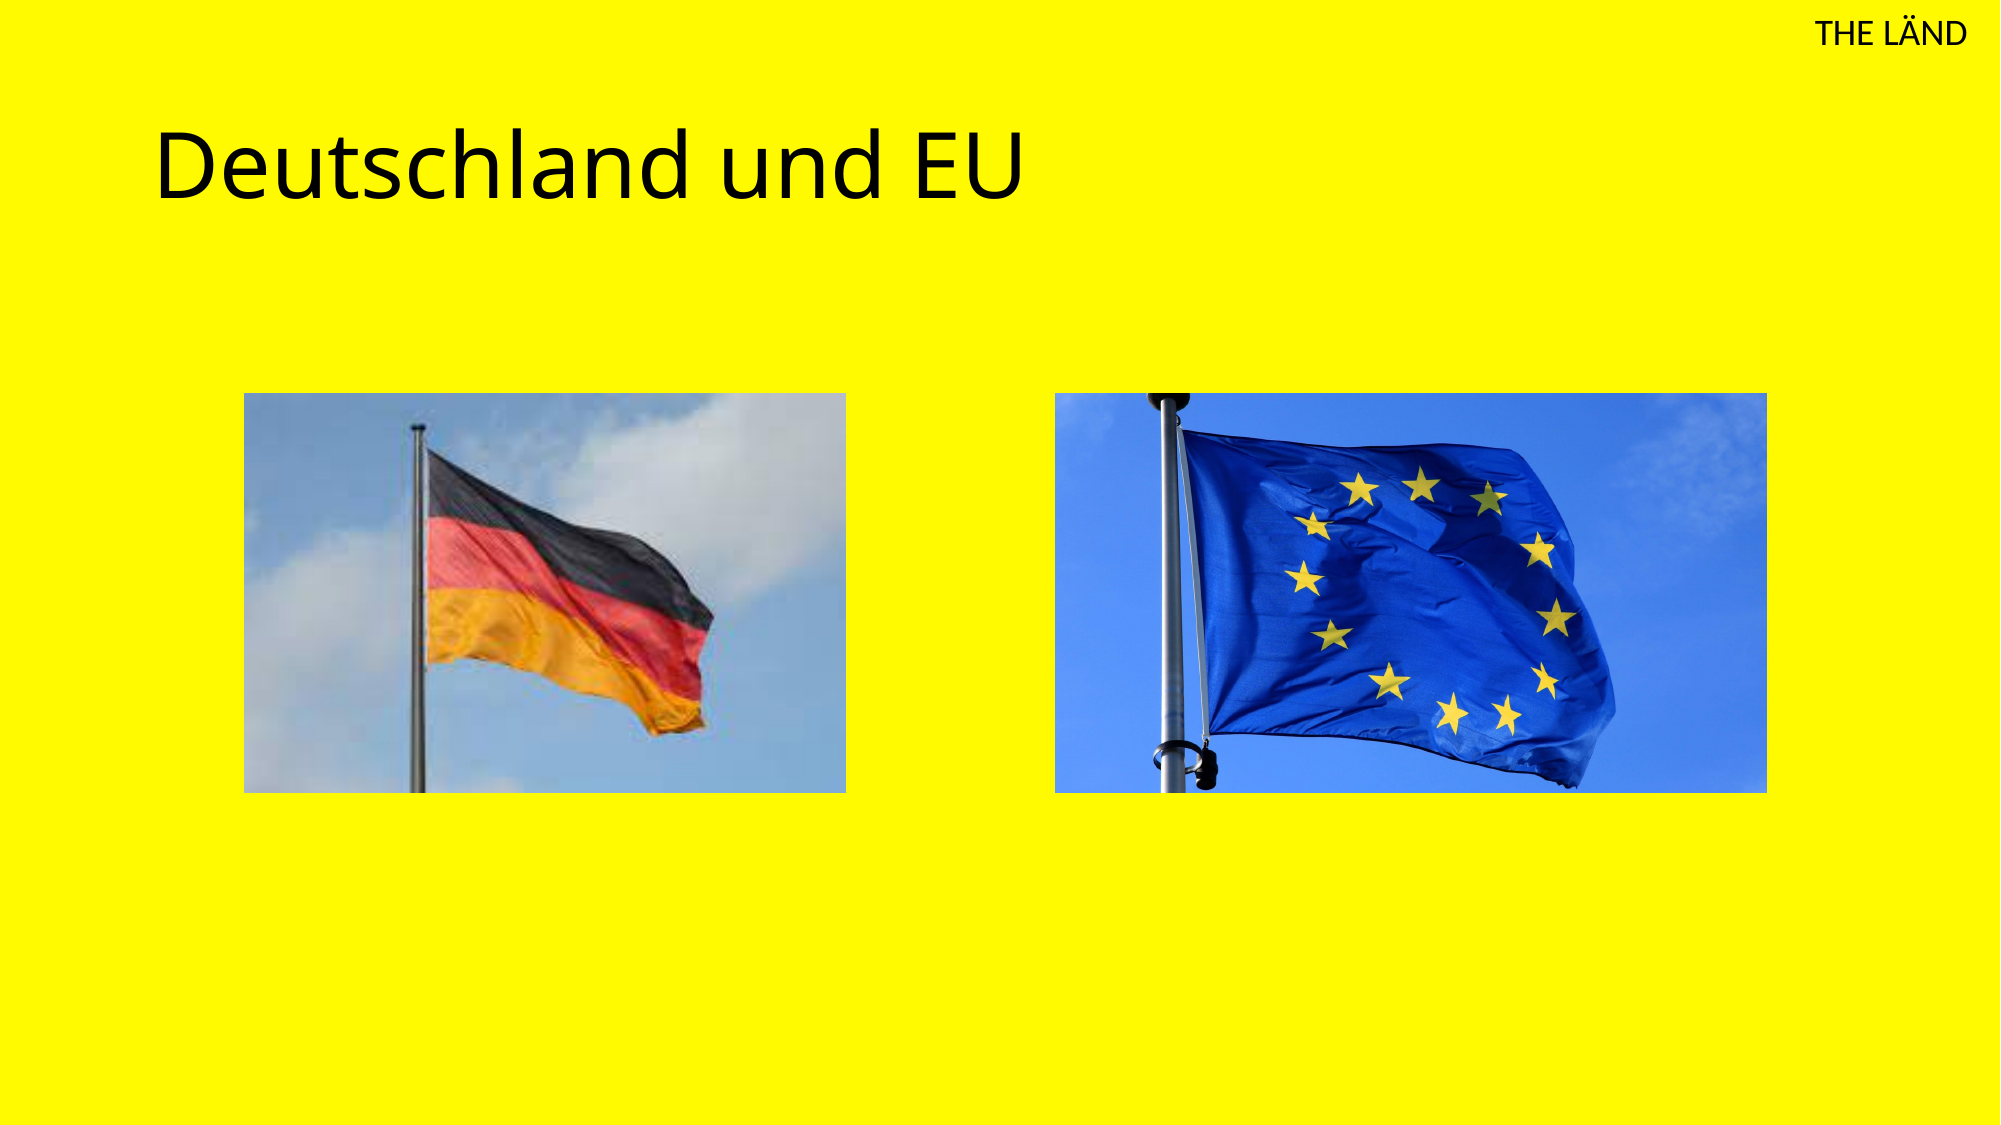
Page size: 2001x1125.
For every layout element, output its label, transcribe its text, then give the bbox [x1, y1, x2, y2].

picture [244, 393, 846, 793]
picture [1055, 393, 1767, 793]
title Deutschland und EU [137, 59, 1863, 278]
